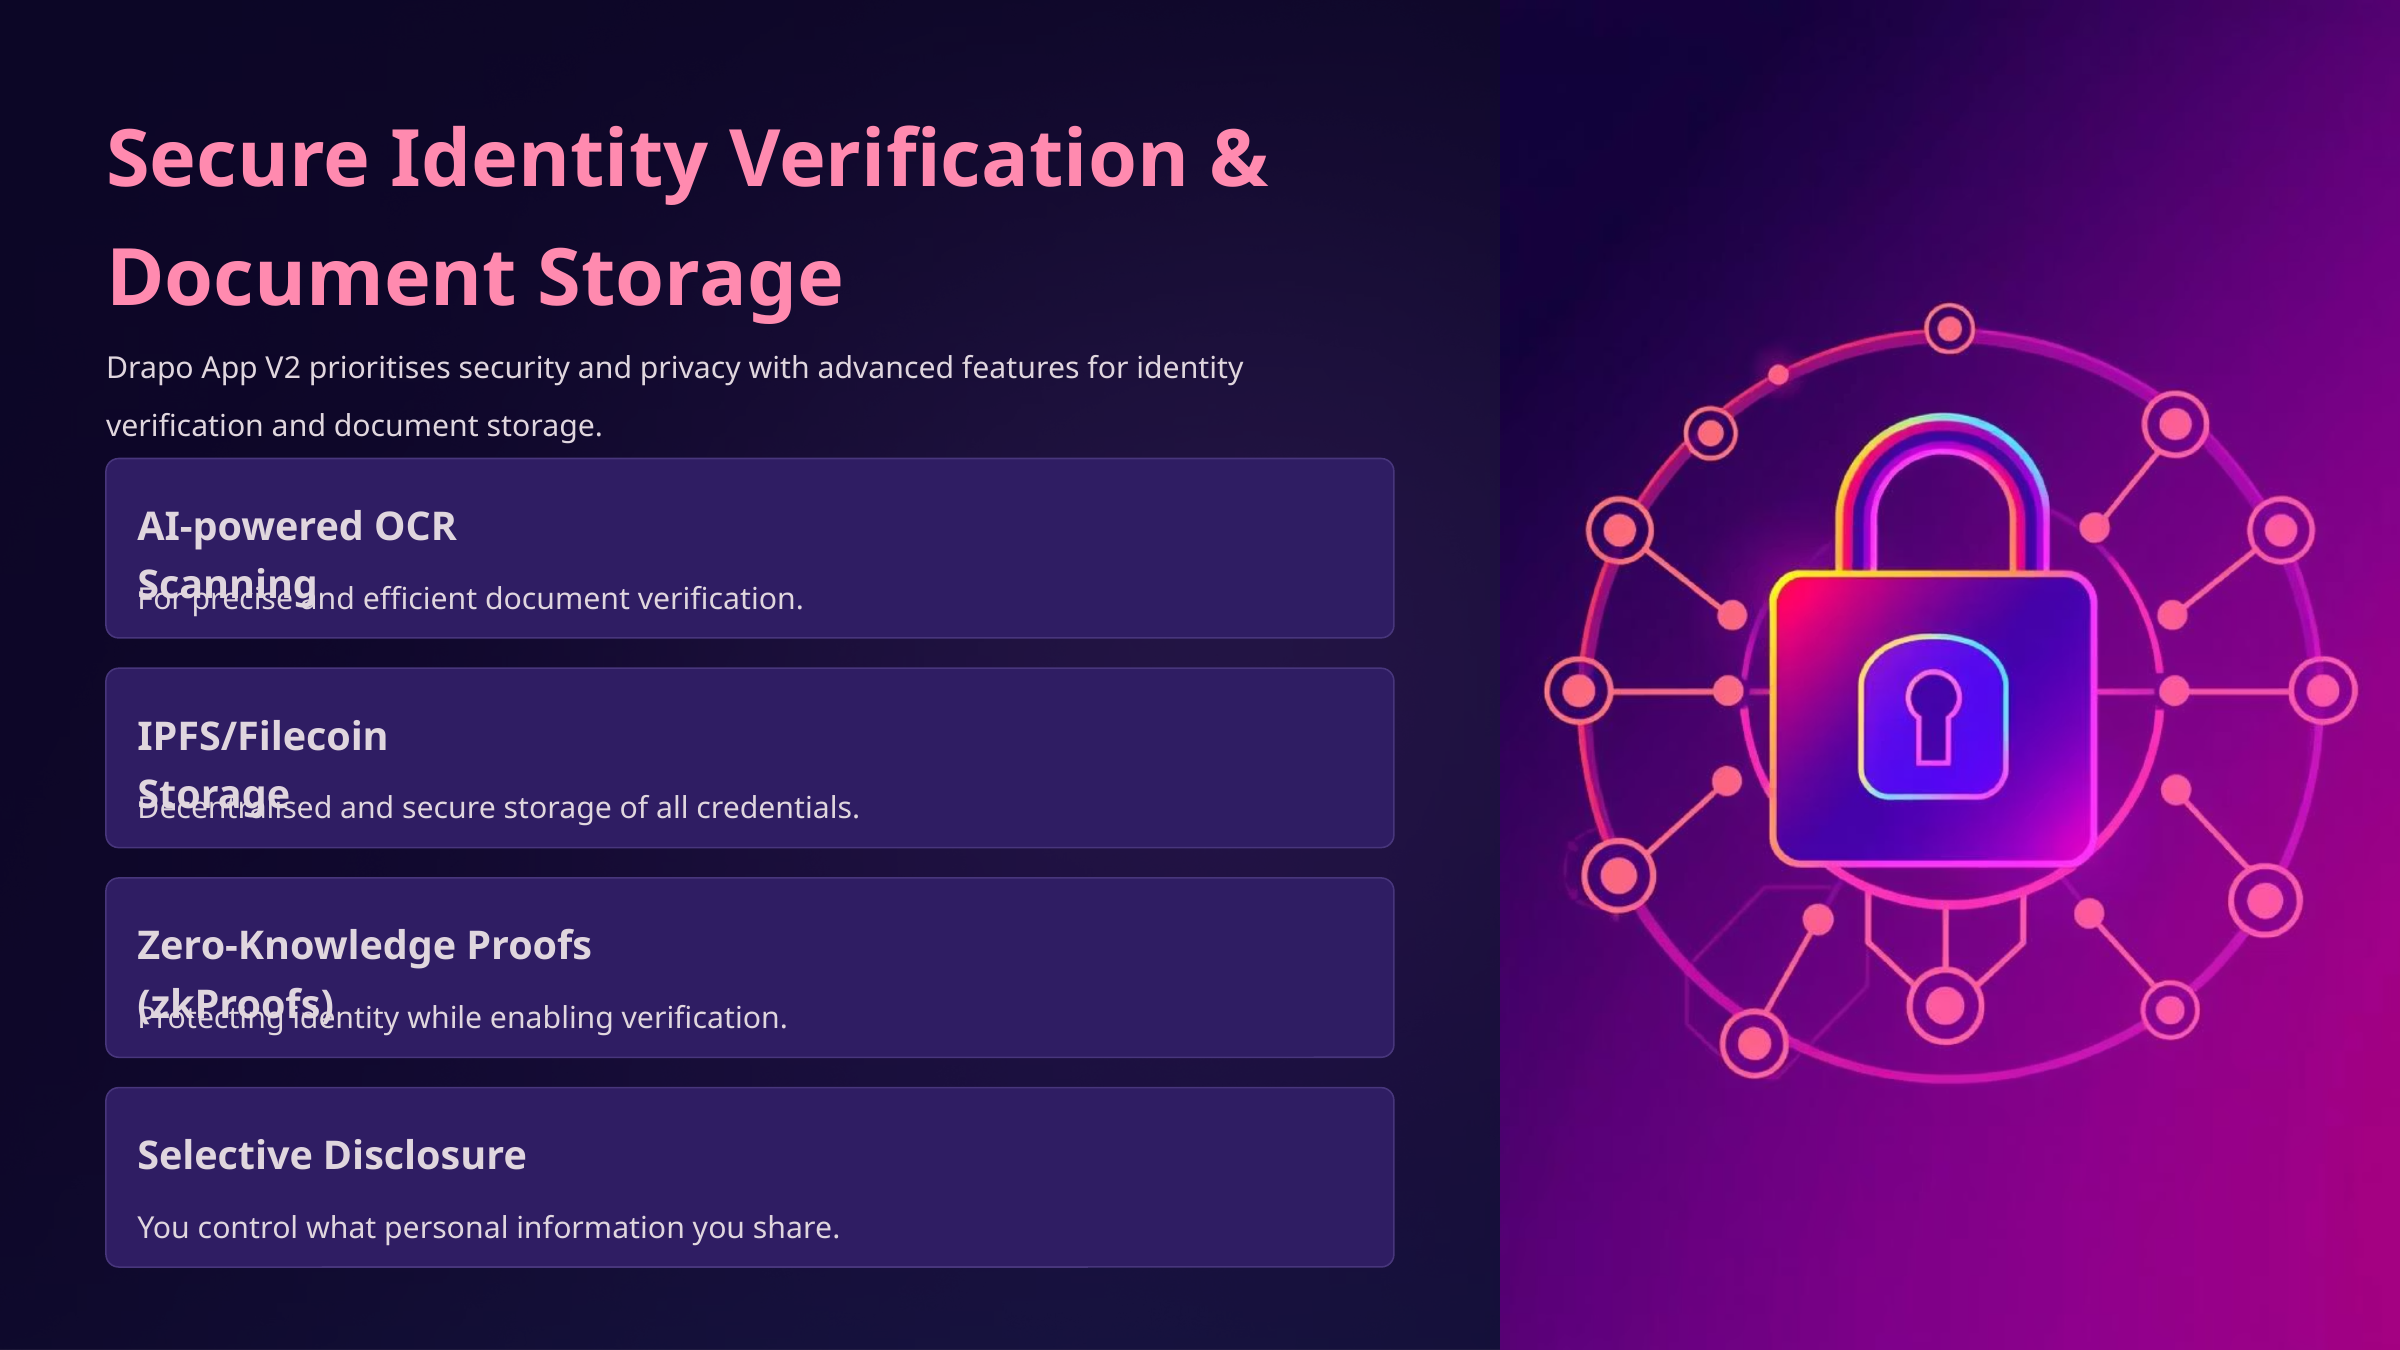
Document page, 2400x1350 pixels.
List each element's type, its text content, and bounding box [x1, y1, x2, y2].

picture [1499, 0, 2400, 1350]
text_box Zero-Knowledge Proofs (zkProofs) [137, 909, 729, 960]
text_box Secure Identity Verification & Document Storage [105, 83, 1394, 283]
text_box You control what personal information you share. [137, 1187, 1363, 1236]
text_box [105, 1087, 1394, 1268]
text_box Drapo App V2 prioritises security and privacy with advanced features for identity verification and document storage. [105, 327, 1394, 425]
text_box [105, 458, 1394, 638]
text_box IPFS/Filecoin Storage [137, 699, 536, 750]
text_box Protecting identity while enabling verification. [137, 977, 1363, 1026]
text_box Decentralised and secure storage of all credentials. [137, 767, 1363, 817]
text_box AI-powered OCR Scanning [137, 490, 600, 540]
text_box For precise and efficient document verification. [137, 557, 1363, 607]
text_box Selective Disclosure [137, 1119, 536, 1169]
text_box [105, 668, 1394, 848]
text_box [105, 877, 1394, 1058]
